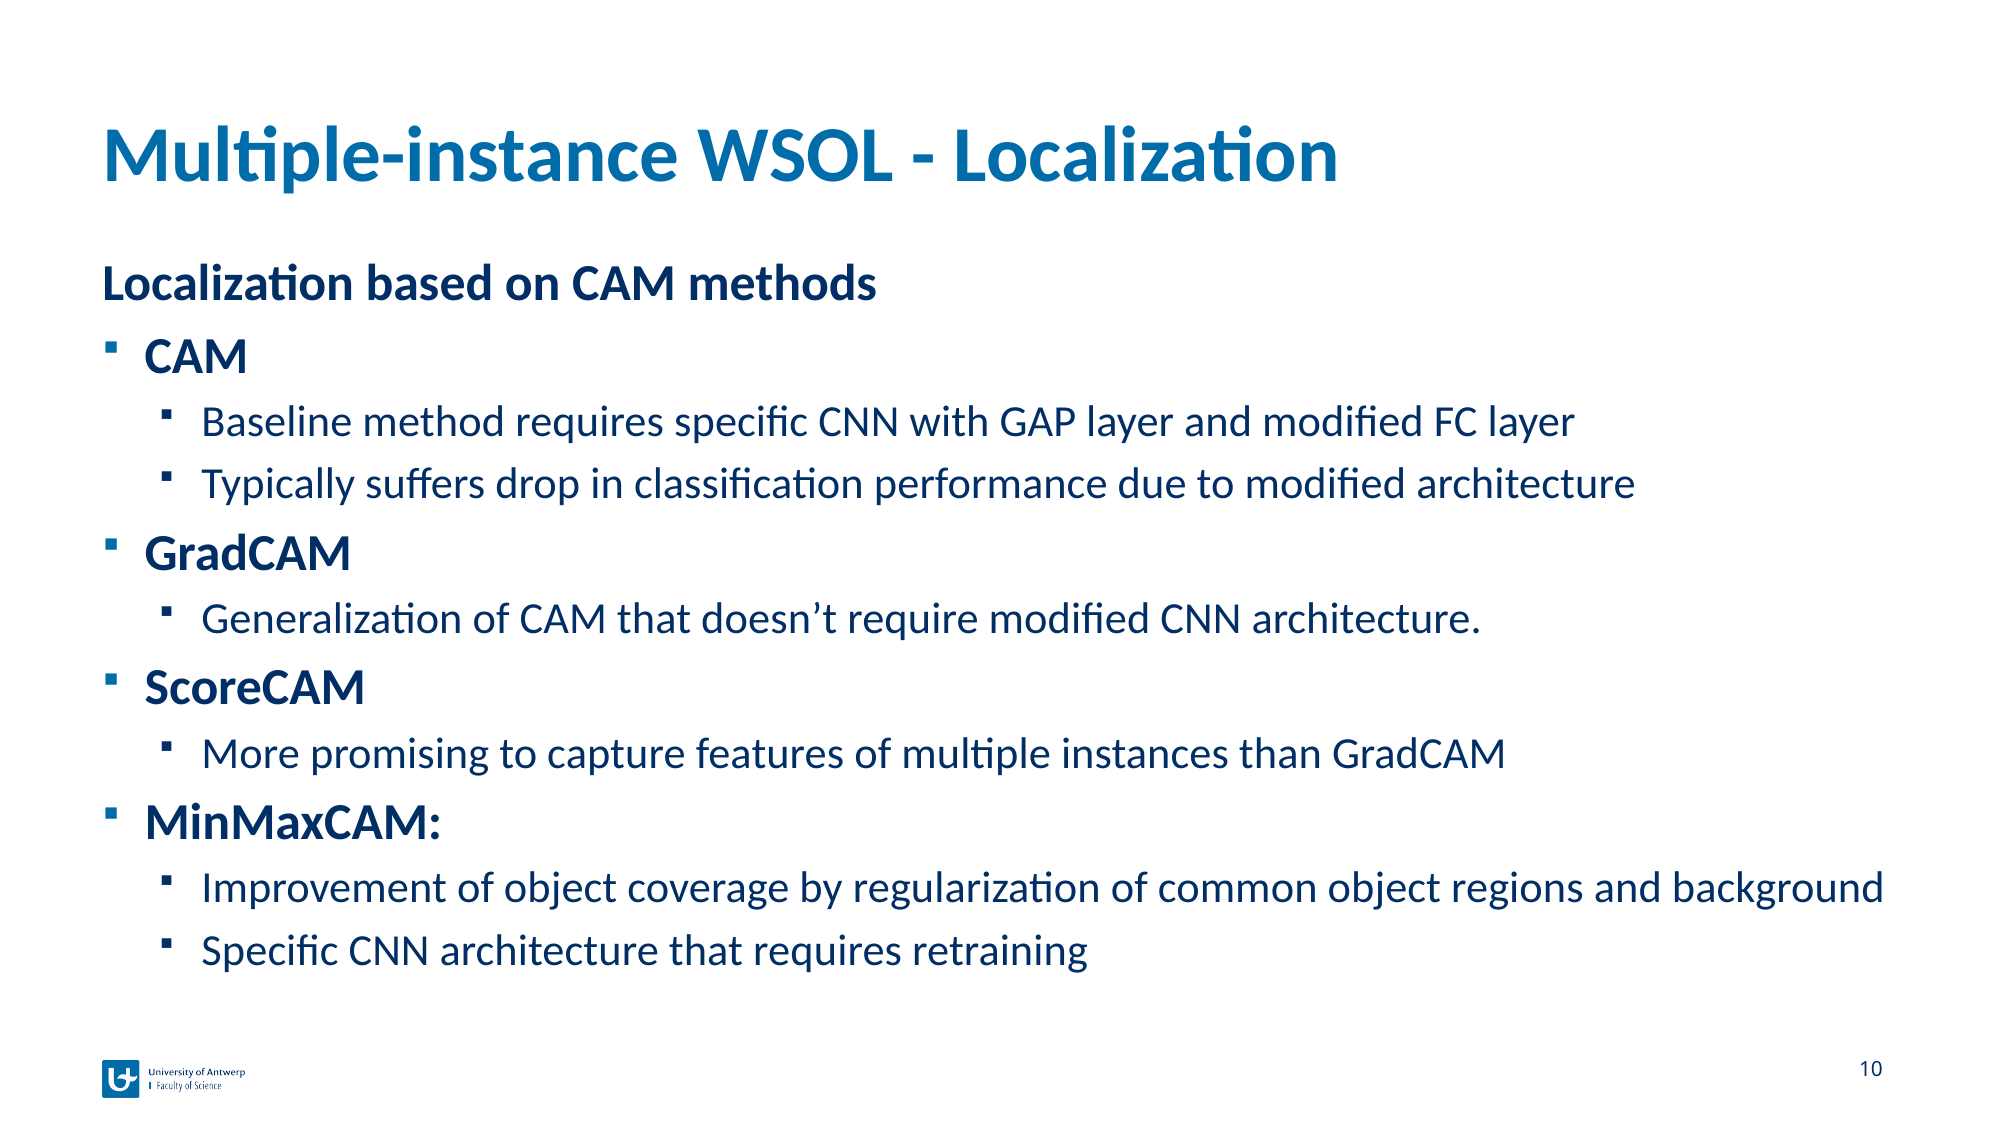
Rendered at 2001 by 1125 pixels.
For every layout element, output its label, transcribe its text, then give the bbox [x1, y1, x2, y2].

picture [102, 1060, 245, 1098]
list Localization based on CAM methods CAM Baseline method requires specific CNN with GAP layer and modified FC layer Typically suffers drop in classification performance due to modified architecture GradCAM Generalization of CAM that doesn’t require modified CNN architecture. ScoreCAM More promising to capture features of multiple instances than GradCAM MinMaxCAM: Improvement of object coverage by regularization of common object regions and background Specific CNN architecture that requires retraining [102, 248, 1898, 1024]
title Multiple-instance WSOL - Localization [102, 101, 1898, 232]
slide_number 10 [1463, 1039, 1898, 1100]
